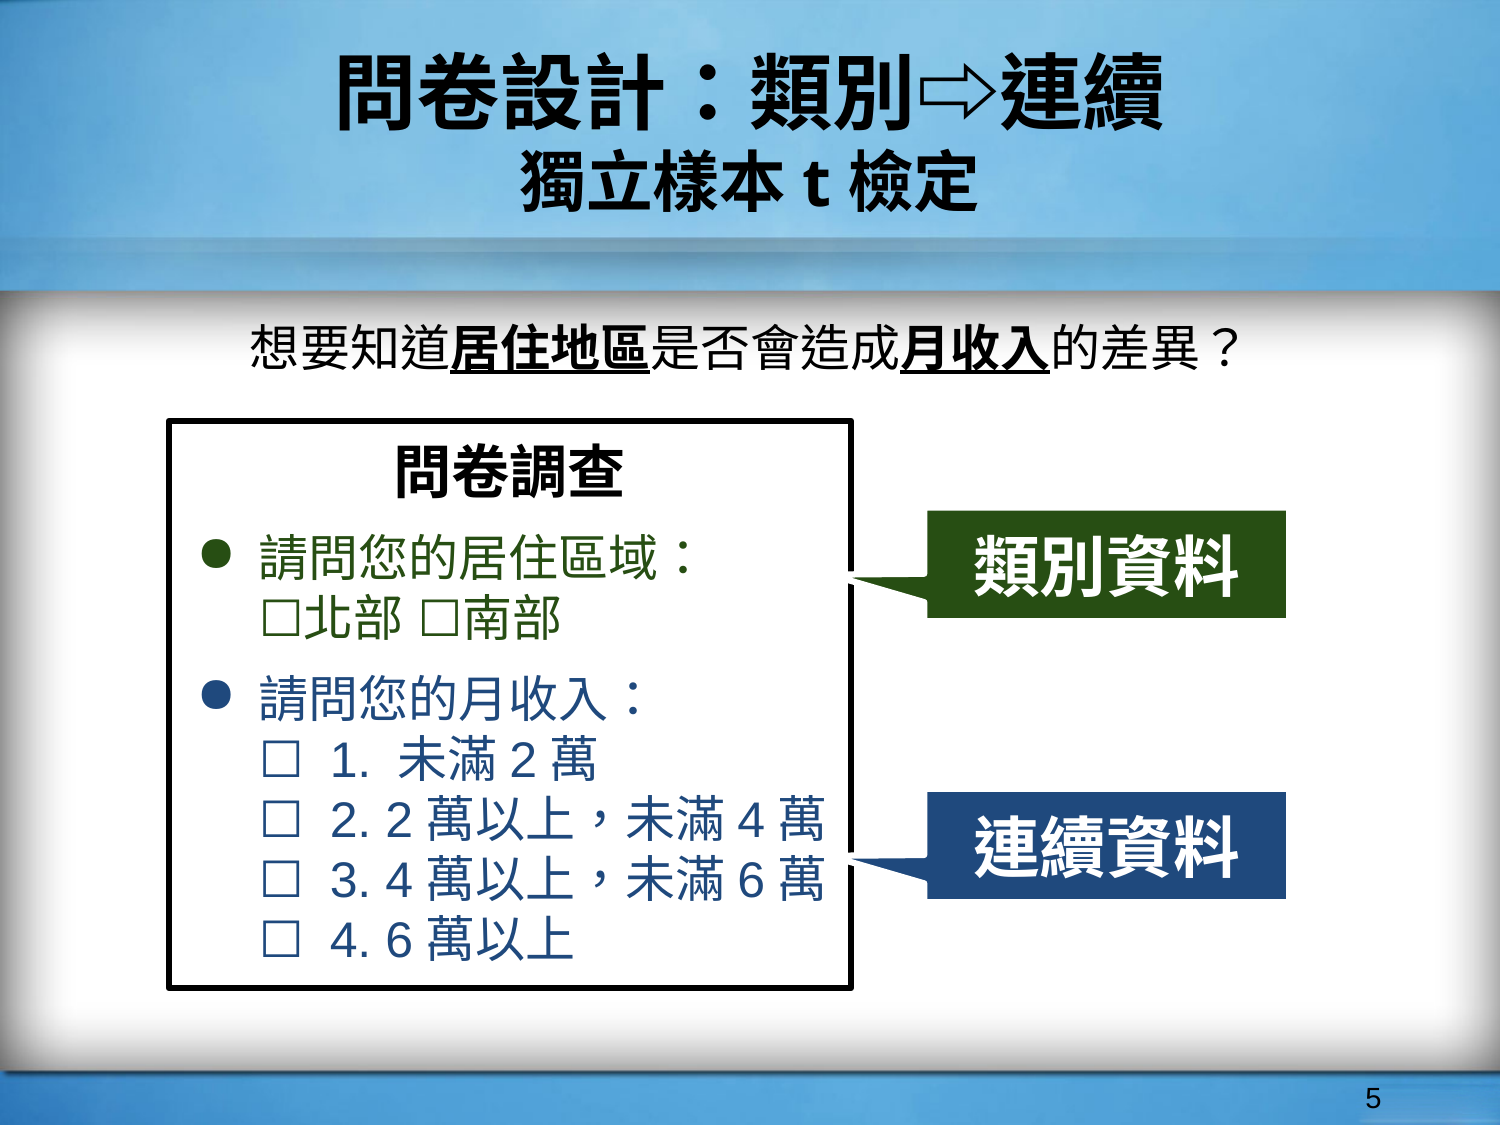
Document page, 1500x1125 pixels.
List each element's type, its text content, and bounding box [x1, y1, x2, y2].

picture [0, 0, 1500, 1125]
text_box 類別資料 [829, 507, 1290, 622]
slide_number ‹#› [1350, 1074, 1488, 1118]
text_box 問卷調查 請問您的居住區域： ☐北部 ☐南部 請問您的月收入： ☐ 1. 未滿2萬 ☐ 2. 2萬以上，未滿4萬 ☐ 3. 4萬以上，未滿6萬 ☐ 4. 6萬以上 [169, 421, 851, 989]
list 想要知道居住地區是否會造成月收入的差異？ [78, 292, 1422, 421]
title 問卷設計：類別⇨連續 獨立樣本t檢定 [78, 27, 1422, 232]
text_box 連續資料 [829, 788, 1290, 903]
